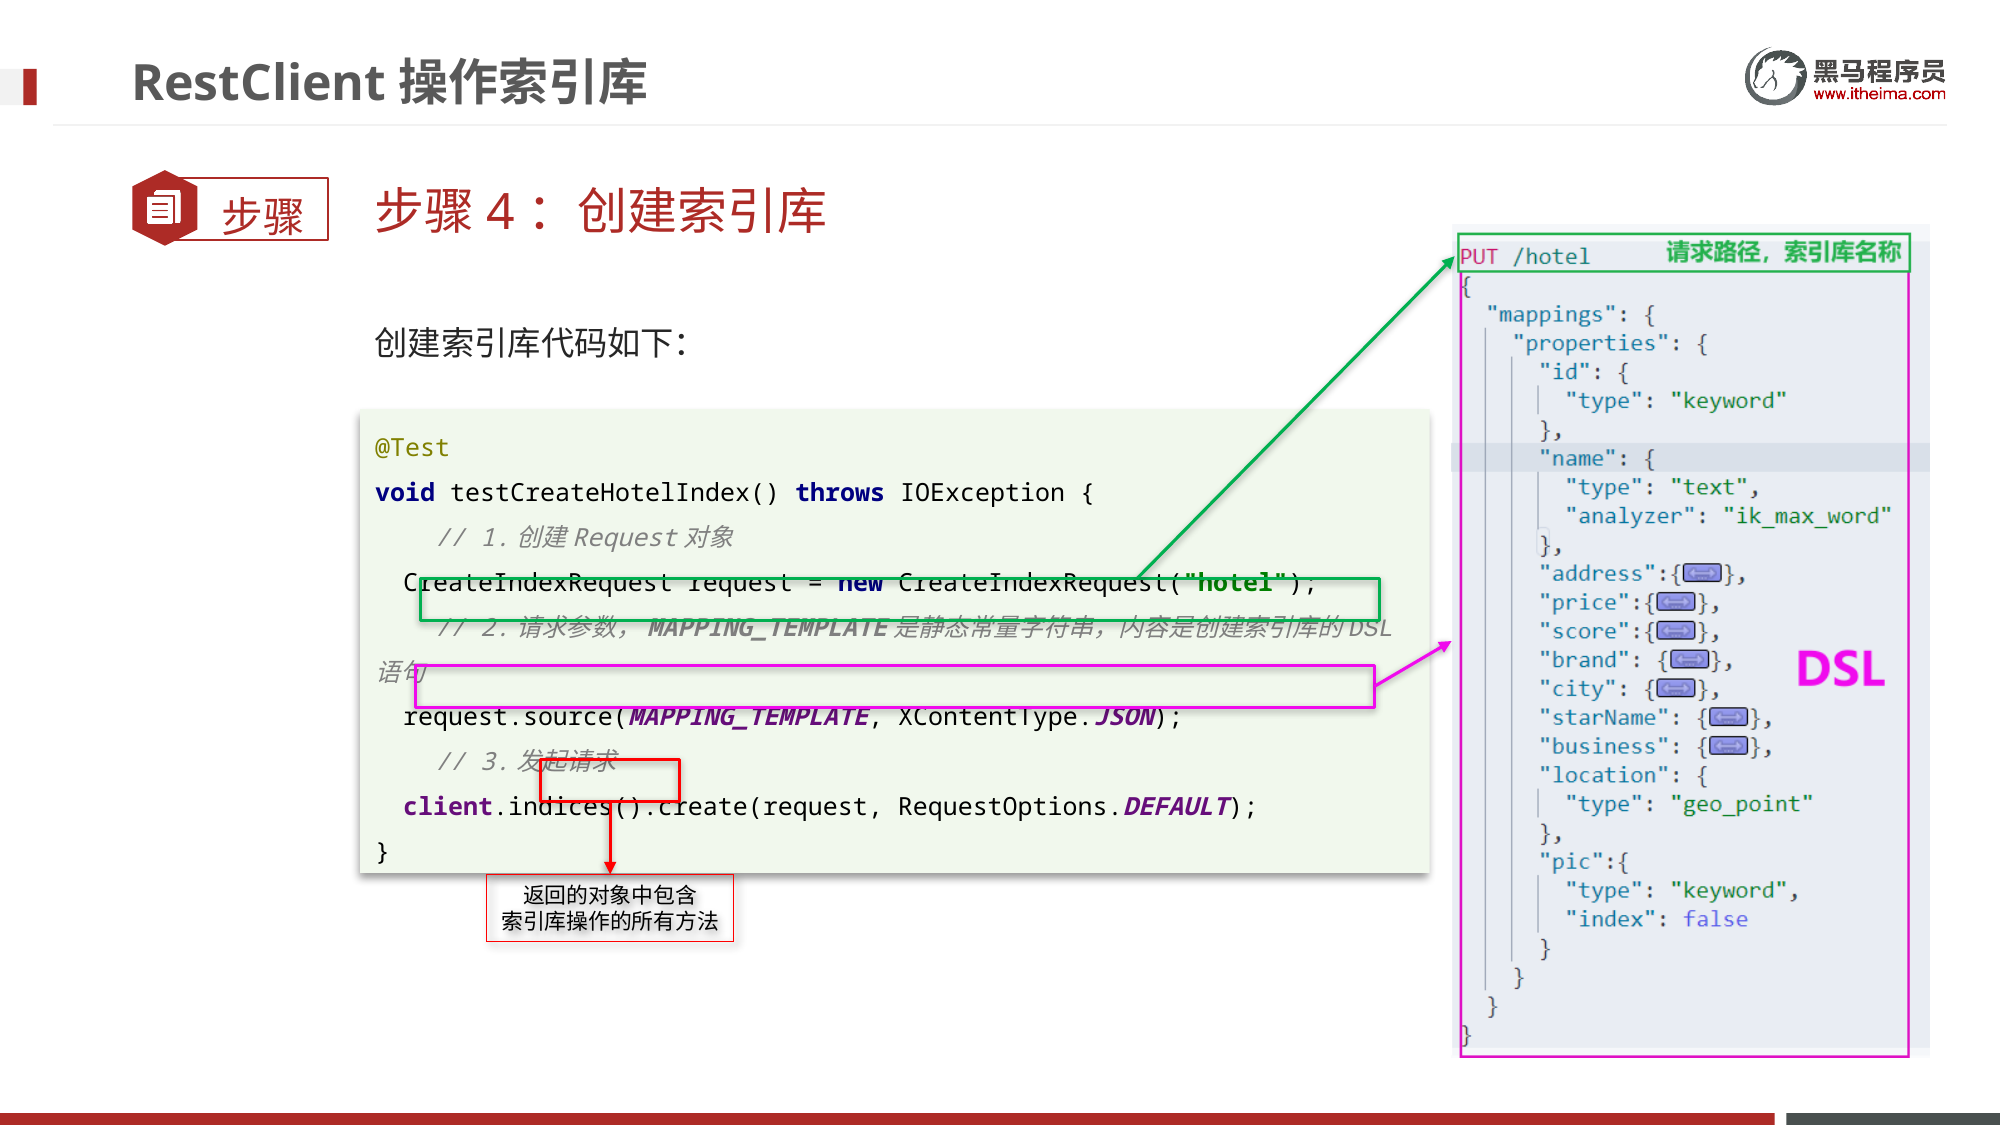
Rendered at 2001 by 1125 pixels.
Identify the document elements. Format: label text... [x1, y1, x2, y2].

title RestClient操作索引库 [116, 38, 1556, 124]
text_box [414, 664, 1375, 708]
list 步骤4：创建索引库 [360, 166, 1872, 252]
text_box [540, 759, 680, 802]
picture [1744, 46, 1946, 106]
text_box [420, 577, 1380, 621]
text_box 创建索引库代码如下： [360, 696, 1446, 988]
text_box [1374, 640, 1452, 687]
text_box 返回的对象中包含 索引库操作的所有方法 [486, 874, 734, 942]
text_box @Test void testCreateHotelIndex() throws IOException { // 1.创建Request对象 CreateIndexRequest request = new CreateIndexRequest("hotel"); // 2.请求参数，MAPPING_TEMPLATE是静态常量字符串，内容是创建索引库的DSL语句 request.source(MAPPING_TEMPLATE, XContentType.JSON); // 3.发起请求 client.indices().create(request, RequestOptions.DEFAULT); } [360, 409, 1430, 873]
picture [147, 190, 181, 224]
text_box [1137, 255, 1455, 579]
picture [1451, 224, 1930, 1058]
text_box 创建索引库代码如下： [360, 294, 1132, 409]
text_box 创建索引库代码如下： [1437, 587, 1446, 638]
